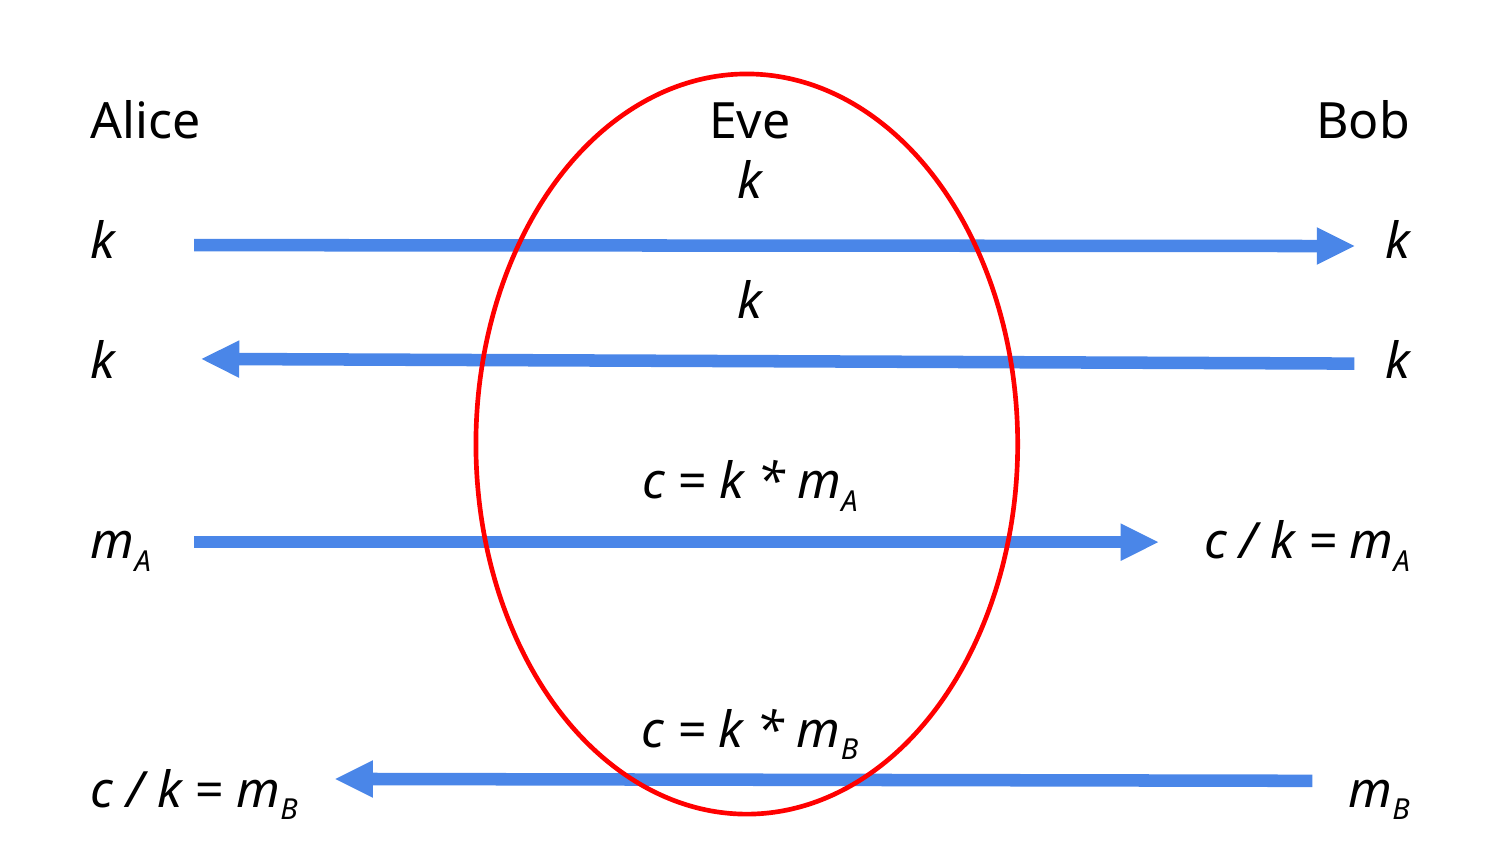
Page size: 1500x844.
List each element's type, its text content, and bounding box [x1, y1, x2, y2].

text_box Alice k k mA c / k = mB [75, 73, 336, 750]
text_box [201, 358, 1355, 364]
text_box [519, 73, 975, 243]
text_box Eve k k c = k * mA c = k * mB [620, 73, 741, 116]
text_box Eve k k c = k * mA c = k * mB [752, 73, 880, 121]
text_box [475, 371, 1018, 541]
text_box Bob k k c / k = mA mB [1158, 73, 1425, 750]
text_box [648, 789, 845, 815]
text_box [487, 551, 1007, 777]
text_box [483, 255, 1011, 357]
